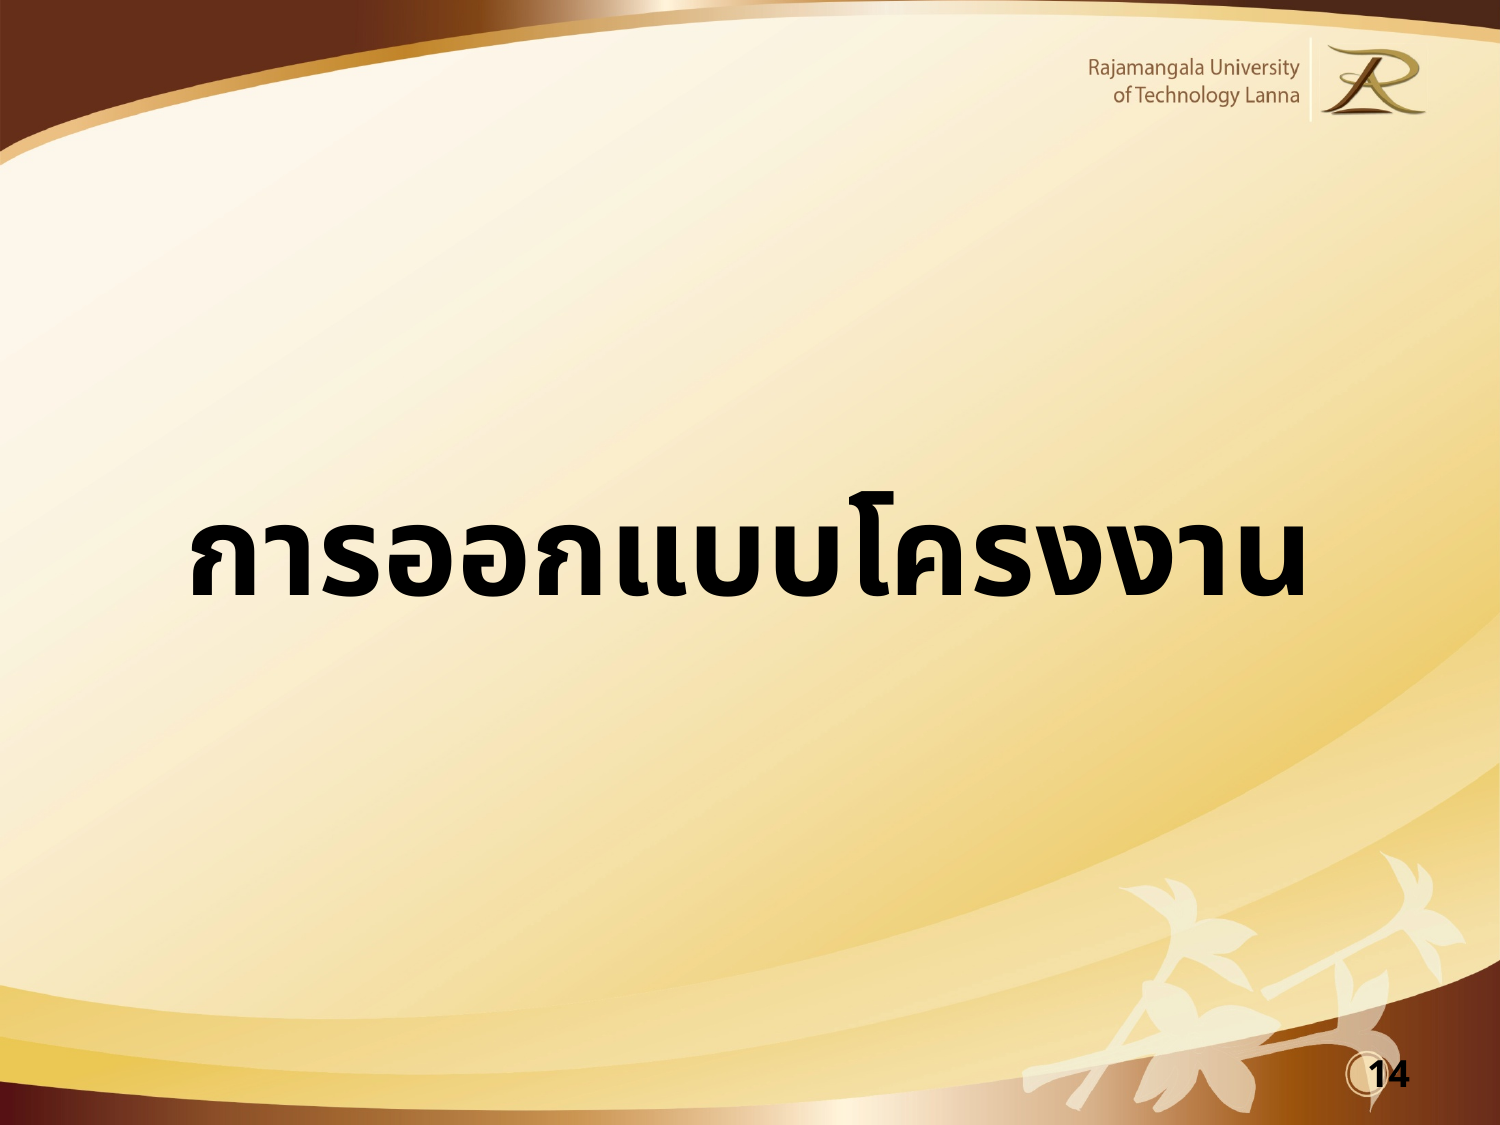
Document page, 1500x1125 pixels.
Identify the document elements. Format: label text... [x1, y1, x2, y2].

picture [0, 0, 1500, 1125]
text_box 14 [1074, 1042, 1425, 1103]
text_box การออกแบบโครงงาน [112, 425, 1388, 666]
